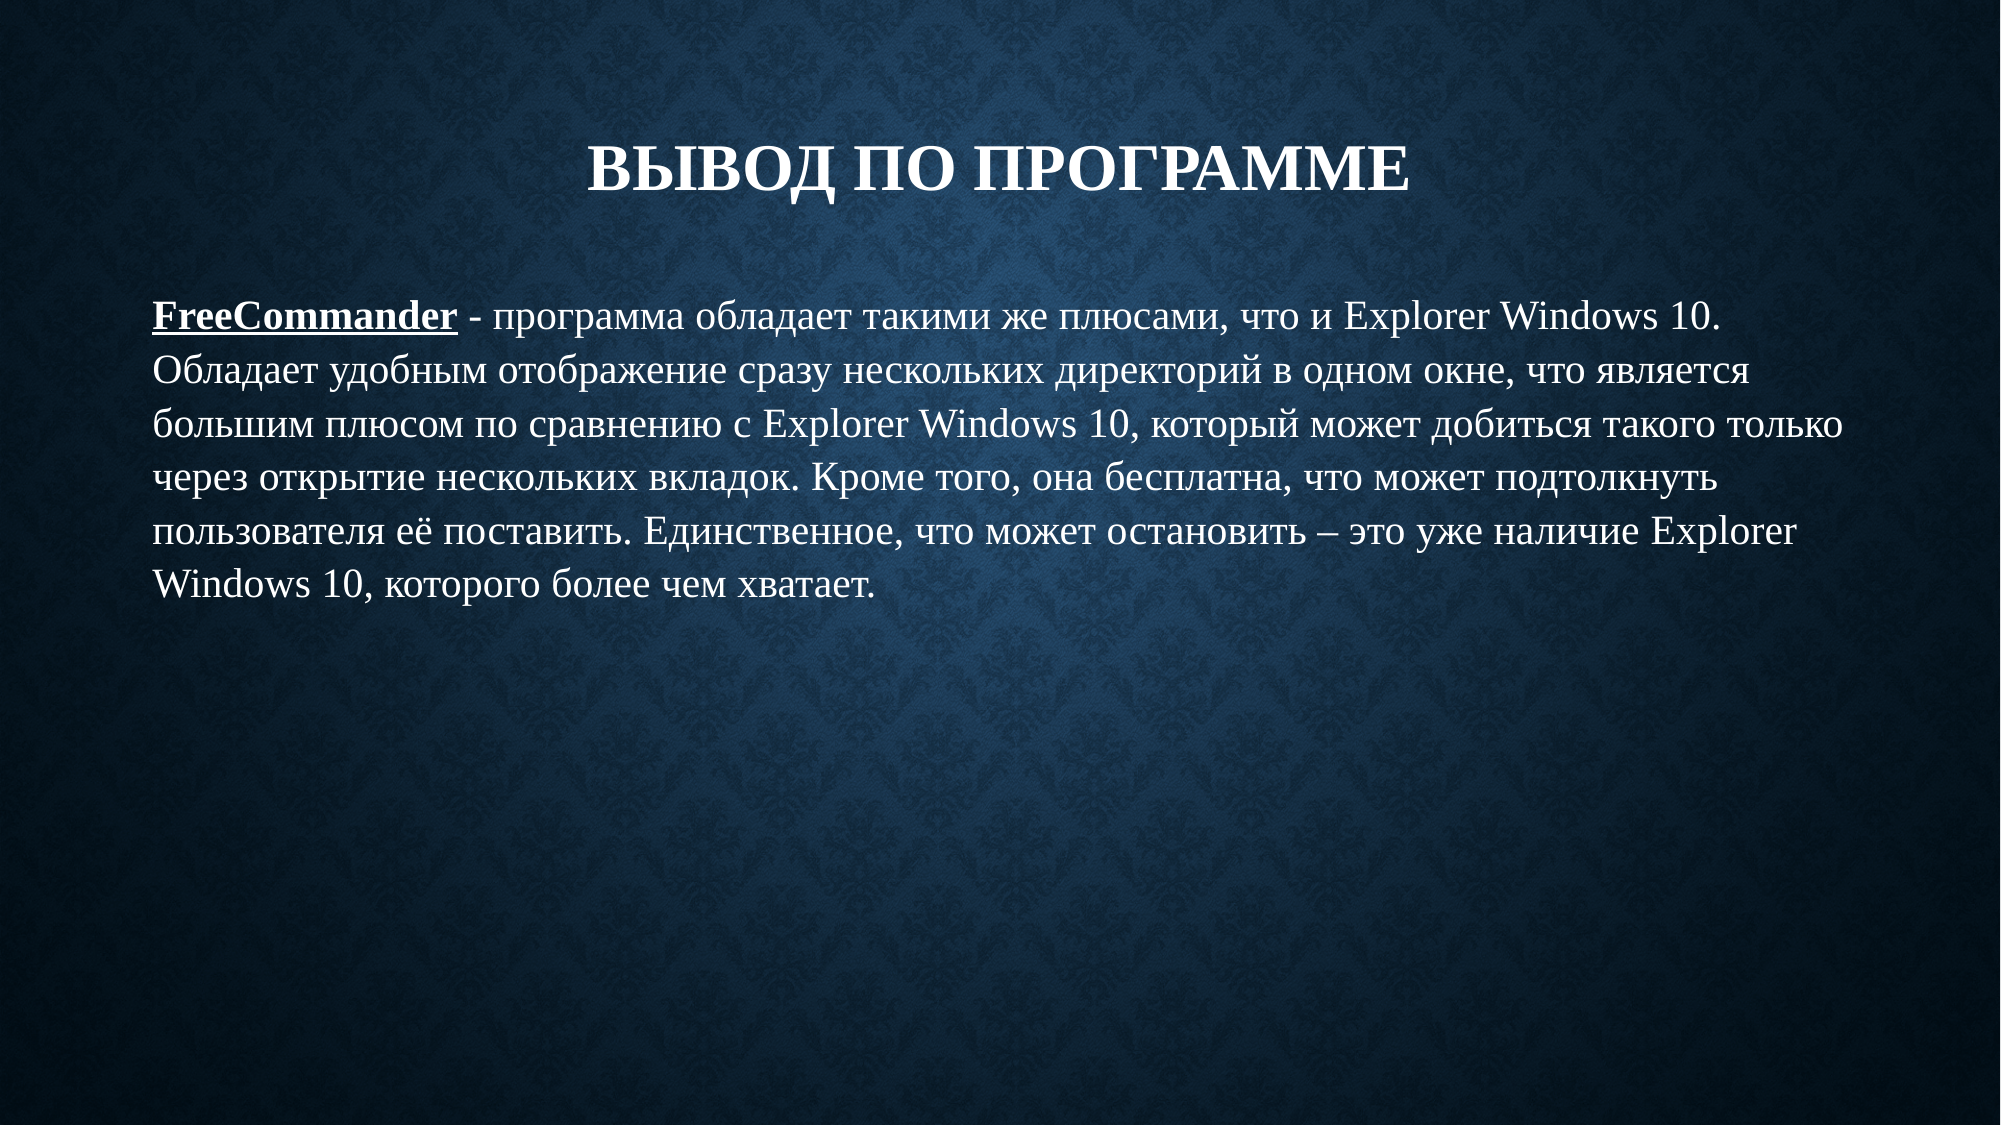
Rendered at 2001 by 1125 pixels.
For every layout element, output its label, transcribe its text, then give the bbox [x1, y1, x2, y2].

title Вывод по программе [150, 59, 1850, 277]
list FreeСommander - программа обладает такими же плюсами, что и Explorer Windows 10. Обладает удобным отображение сразу нескольких директорий в одном окне, что является большим плюсом по сравнению с Explorer Windows 10, который может добиться такого только через открытие нескольких вкладок. Кроме того, она бесплатна, что может подтолкнуть пользователя её поставить. Единственное, что может остановить – это уже наличие Explorer Windows 10, которого более чем хватает. [137, 277, 1863, 1014]
